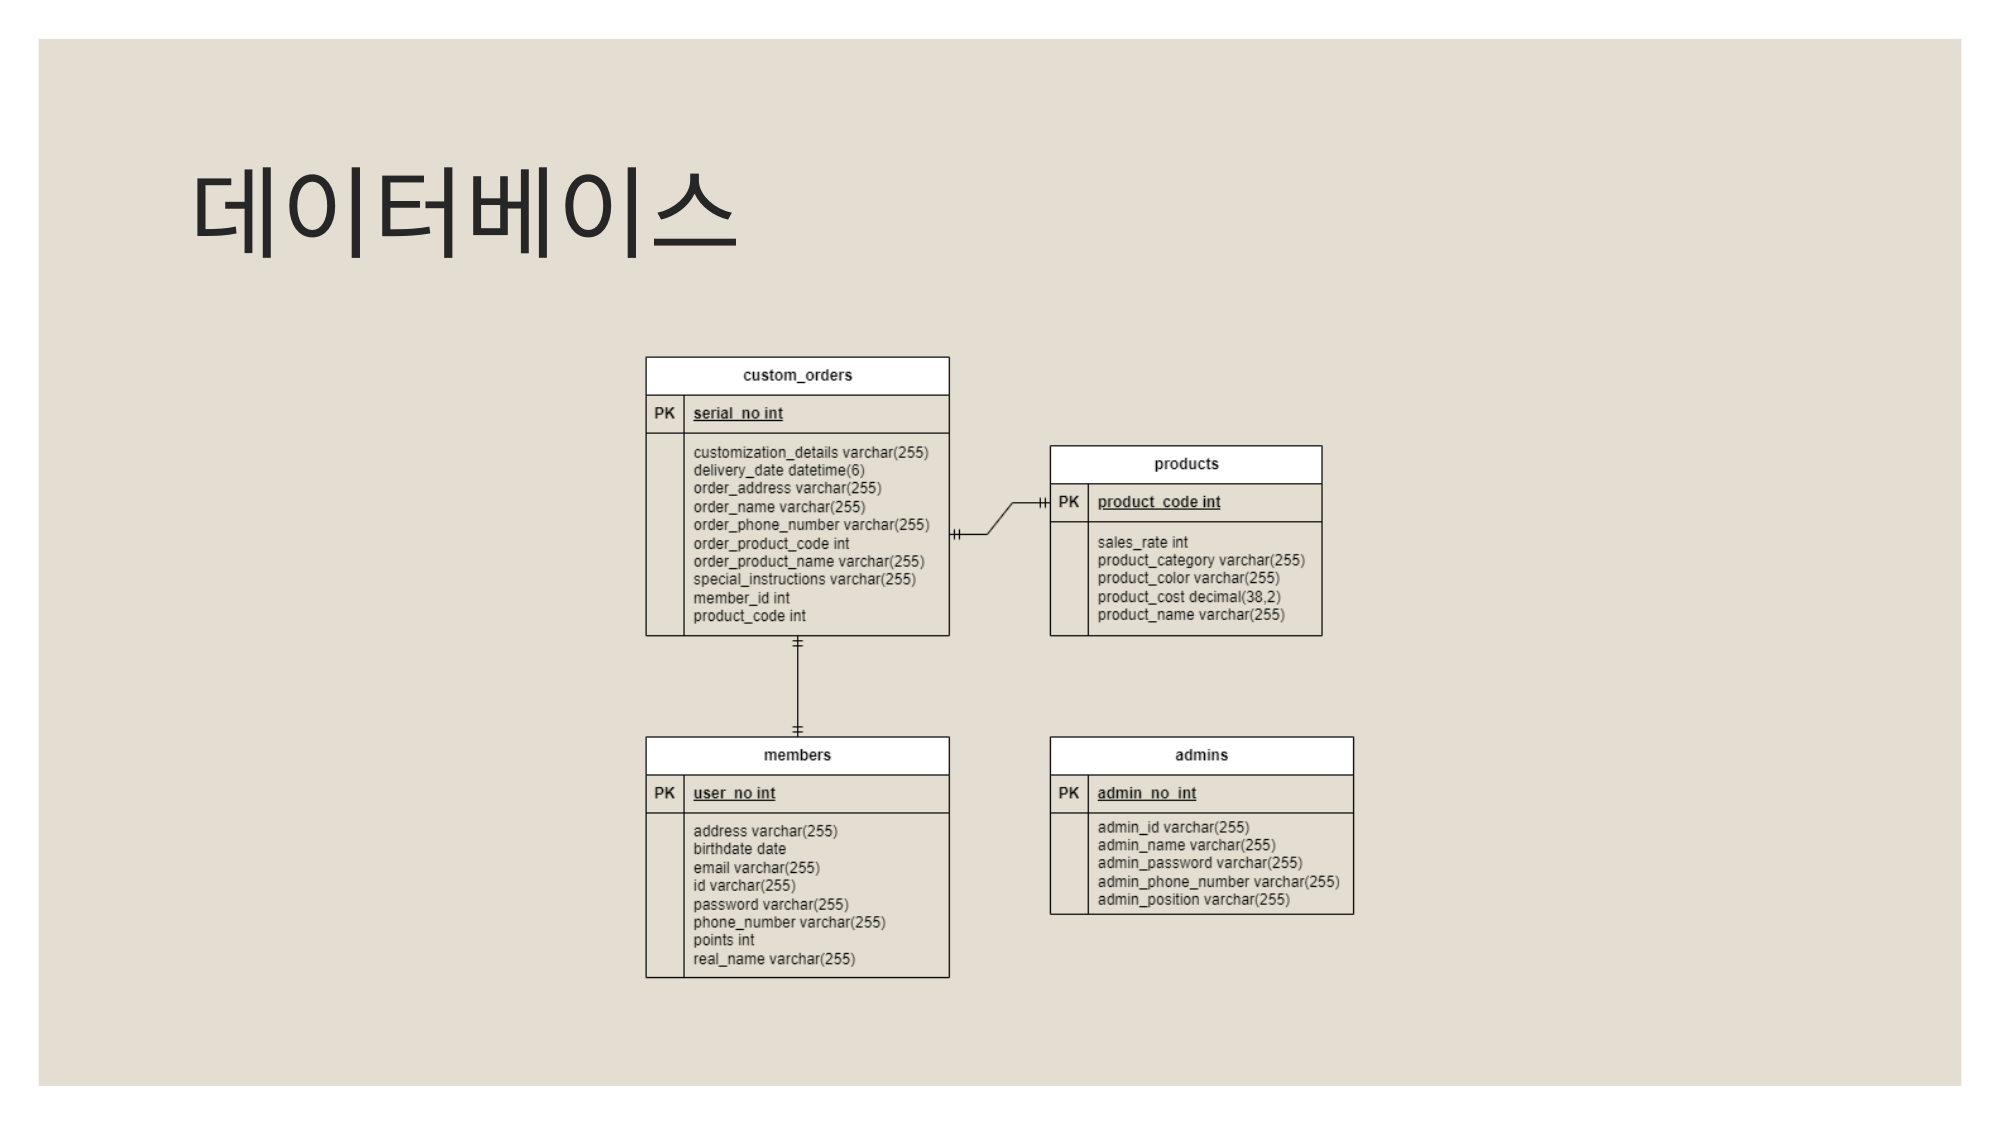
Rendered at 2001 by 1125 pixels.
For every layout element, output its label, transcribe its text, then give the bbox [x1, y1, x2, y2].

title 데이터베이스 [174, 105, 1825, 331]
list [633, 345, 1367, 991]
